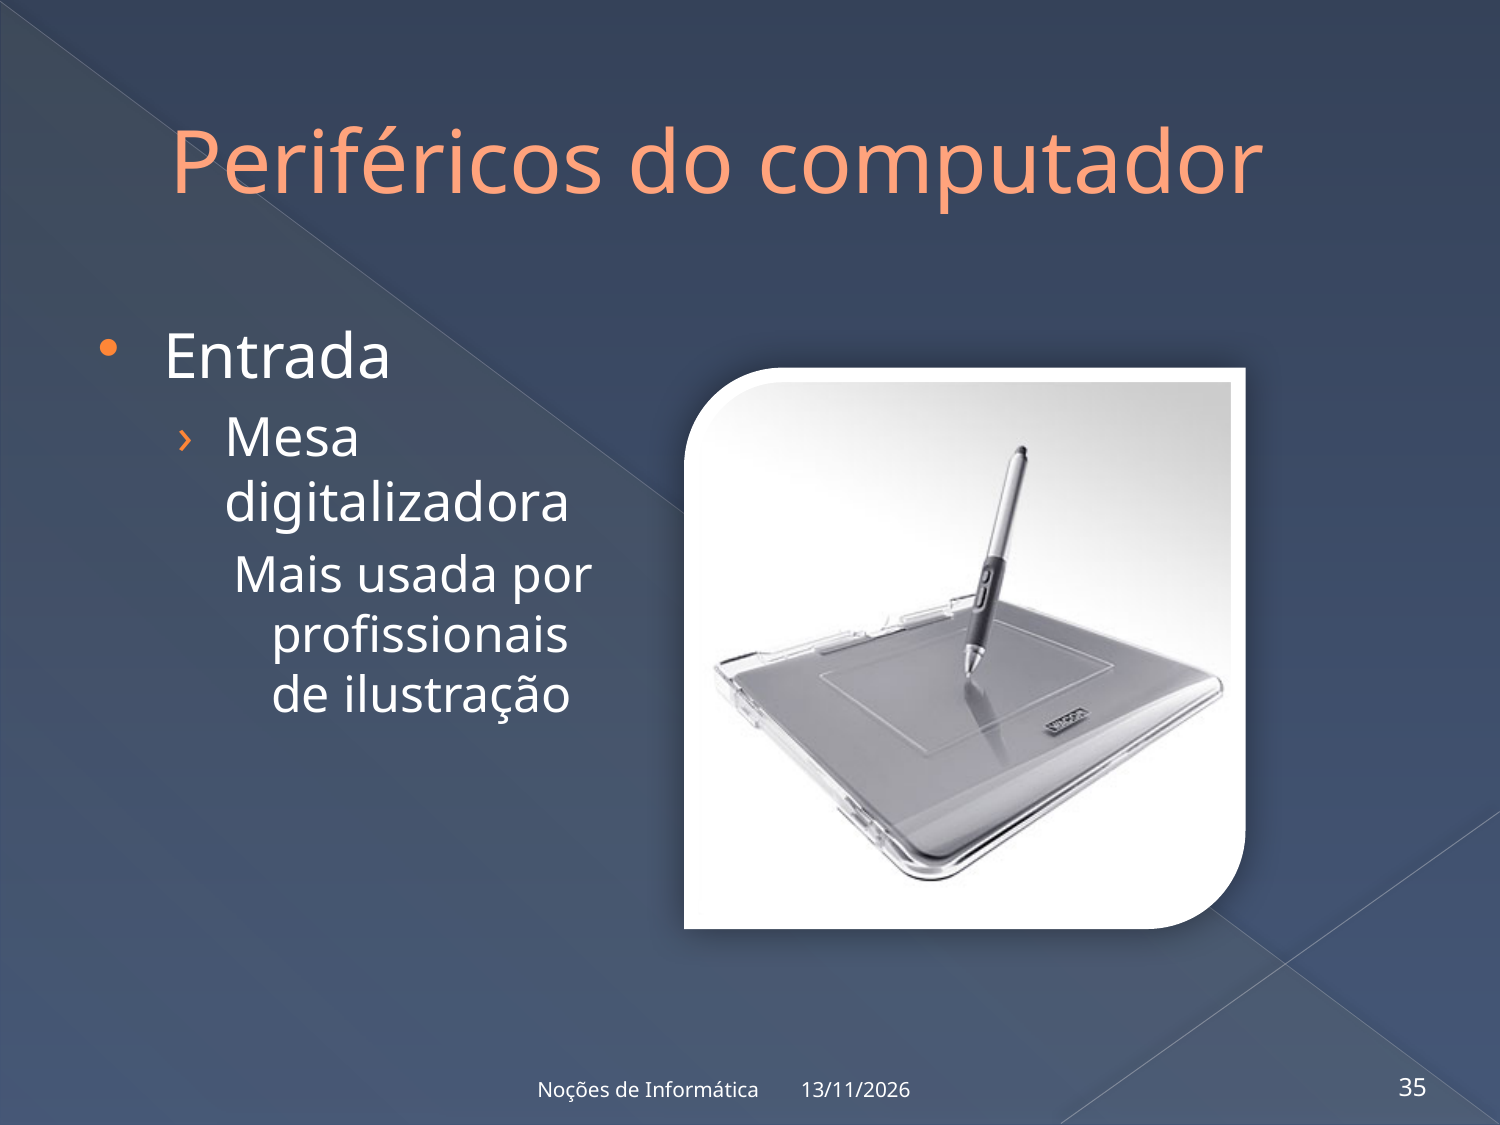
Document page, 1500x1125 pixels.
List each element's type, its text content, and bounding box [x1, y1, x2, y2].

list Entrada Mesa digitalizadora Mais usada por profissionais de ilustração [75, 308, 622, 1059]
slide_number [786, 1062, 1136, 1113]
picture [691, 374, 1239, 922]
footer Noções de Informática [75, 1063, 774, 1113]
title Periféricos do computador [75, 43, 1425, 274]
slide_number 35 [1359, 1063, 1442, 1113]
